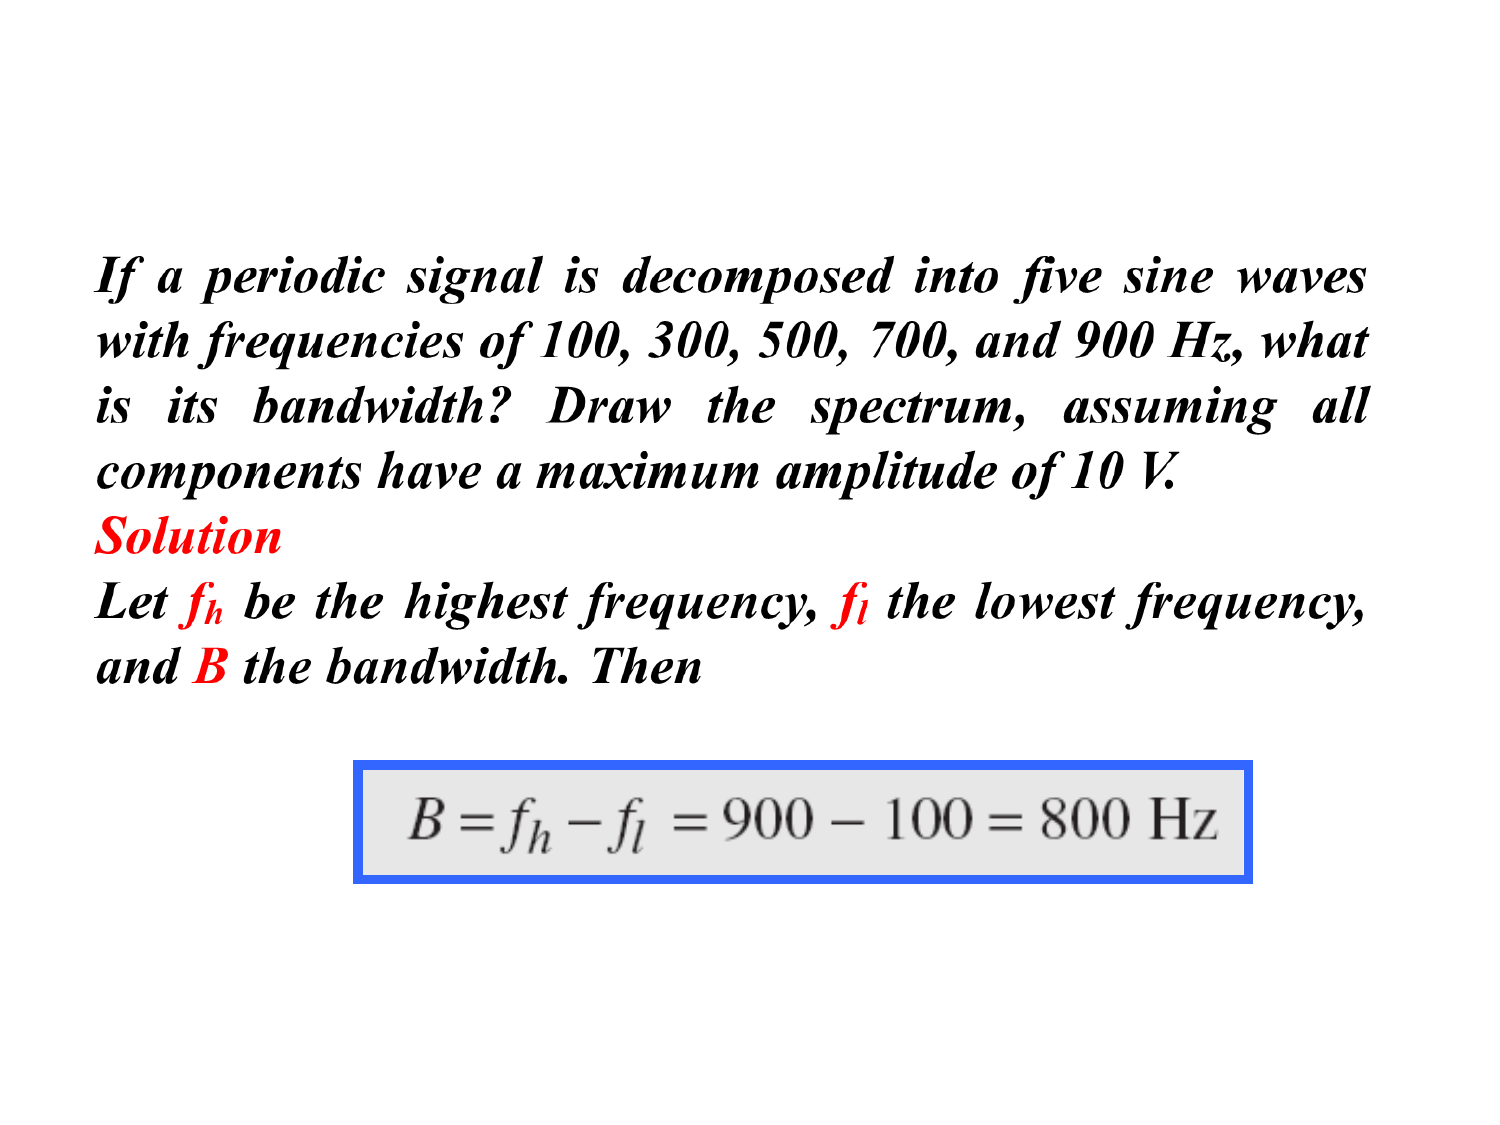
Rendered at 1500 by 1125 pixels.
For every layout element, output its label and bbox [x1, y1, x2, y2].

picture [362, 769, 1244, 875]
picture [62, 224, 1413, 728]
